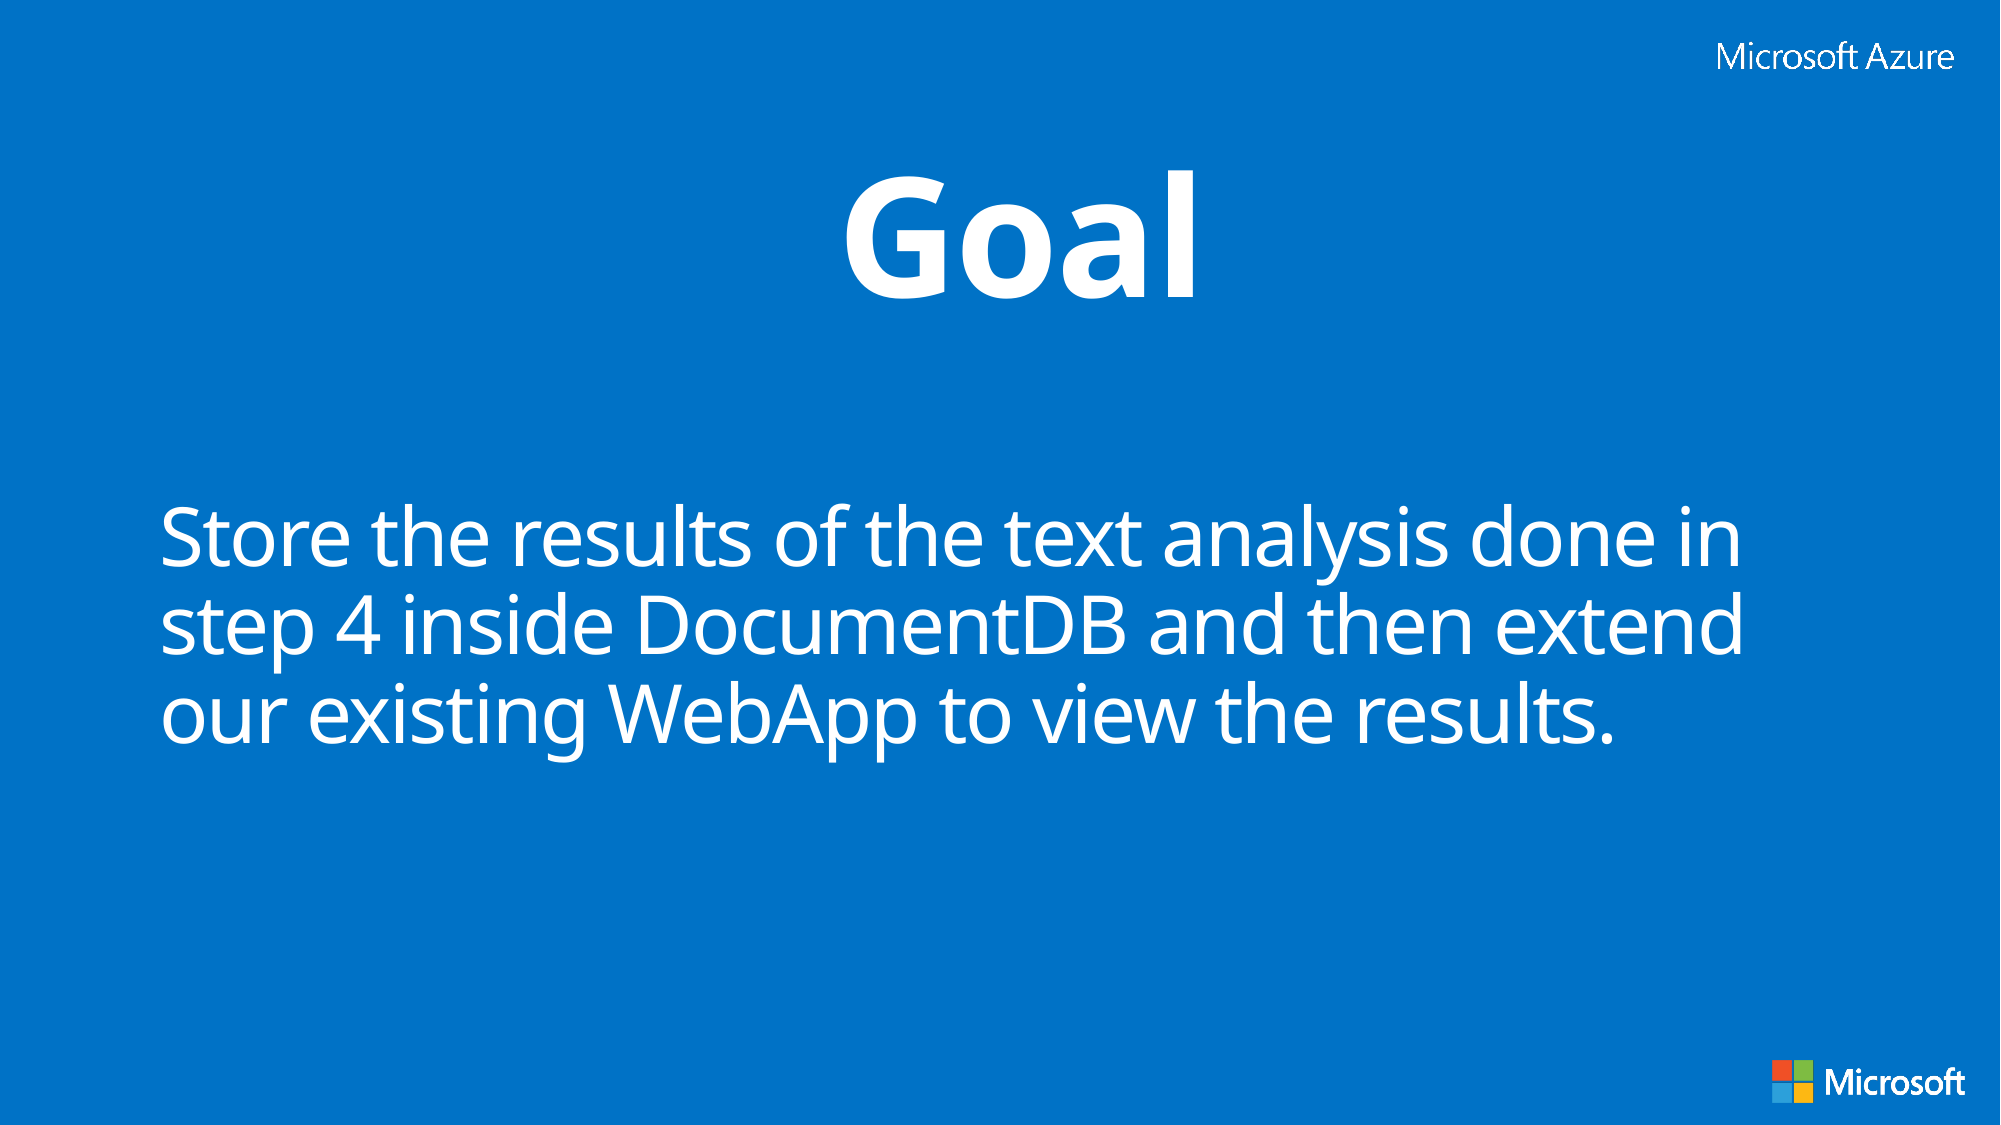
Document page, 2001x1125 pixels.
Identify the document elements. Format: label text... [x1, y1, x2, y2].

text_box Store the results of the text analysis done in step 4 inside DocumentDB and then extend our existing WebApp to view the results. [144, 488, 1904, 1029]
picture [1772, 1060, 1965, 1103]
picture [1699, 24, 1972, 87]
title Goal [142, 145, 1902, 342]
